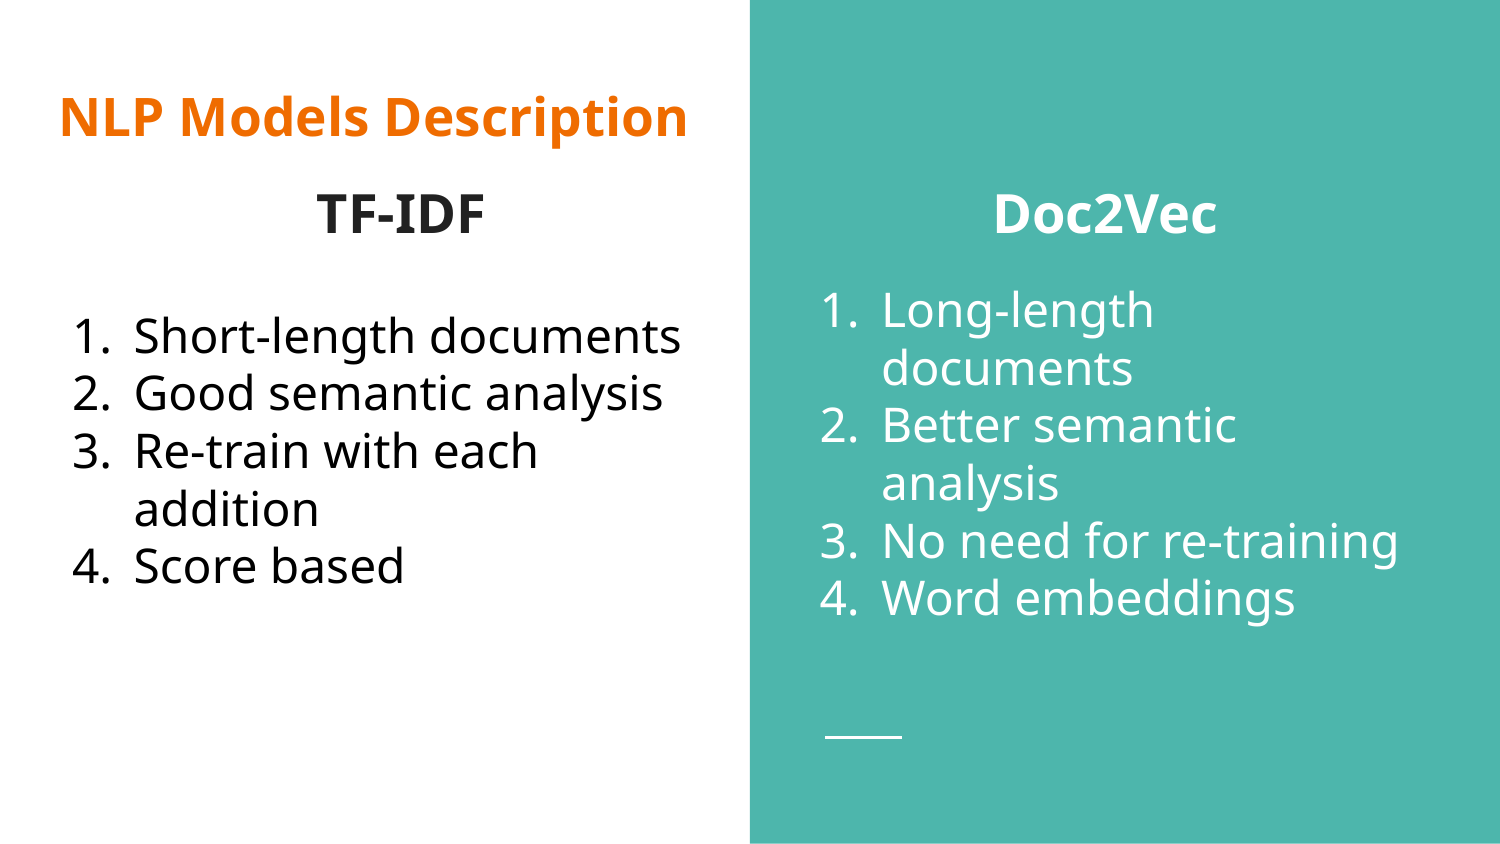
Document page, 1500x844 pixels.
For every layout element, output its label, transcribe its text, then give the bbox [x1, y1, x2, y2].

text_box TF-IDF [69, 164, 734, 260]
text_box Doc2Vec [797, 164, 1415, 260]
list Long-length documents Better semantic analysis No need for re-training Word embeddings [790, 177, 1421, 794]
subtitle Short-length documents Good semantic analysis Re-train with each addition Score based [43, 162, 708, 794]
title NLP Models Description [43, 17, 751, 163]
